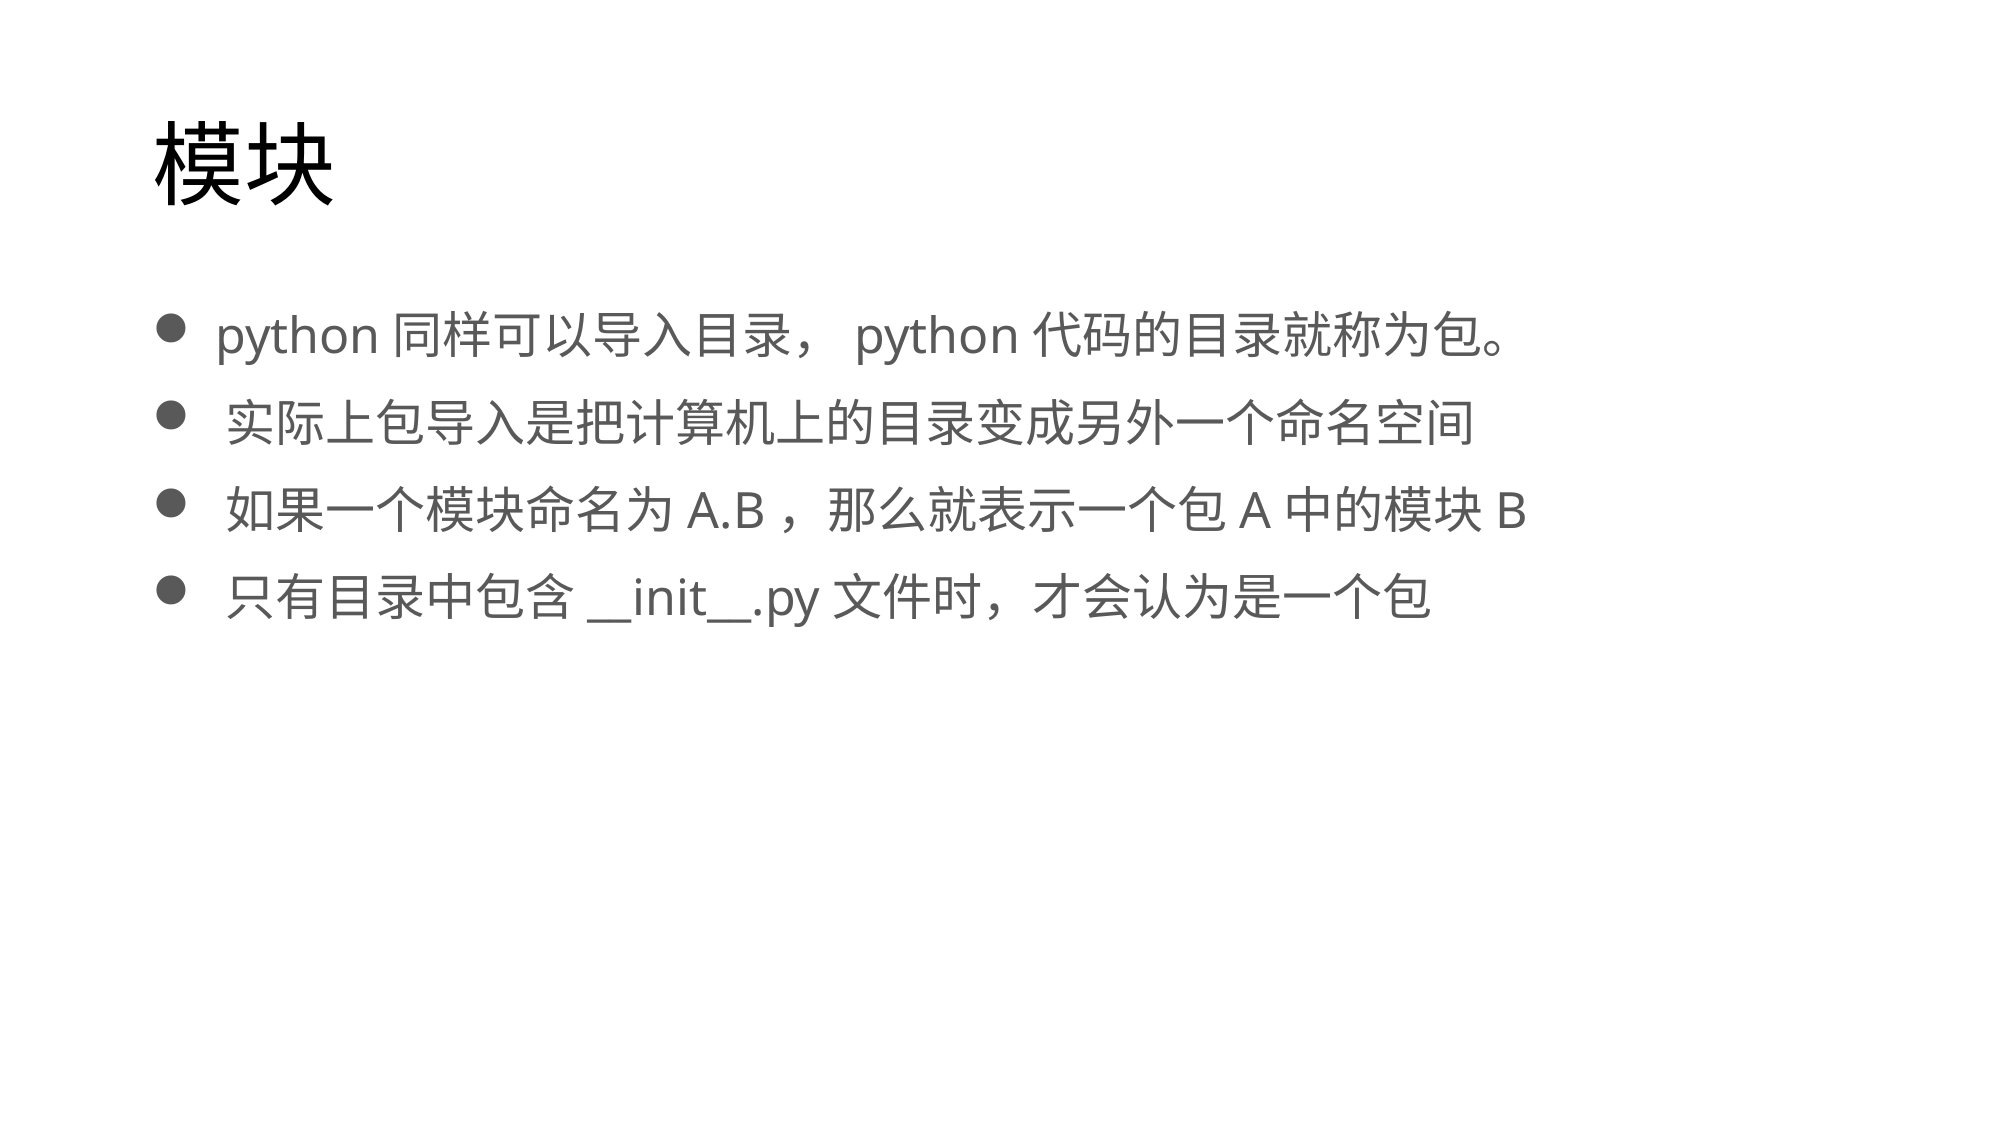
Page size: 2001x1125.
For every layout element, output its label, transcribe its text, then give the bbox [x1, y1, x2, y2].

list python同样可以导入目录，python代码的目录就称为包。 实际上包导入是把计算机上的目录变成另外一个命名空间 如果一个模块命名为A.B，那么就表示一个包A中的模块B 只有目录中包含__init__.py文件时，才会认为是一个包 [137, 303, 1863, 764]
title 模块 [137, 59, 1863, 278]
